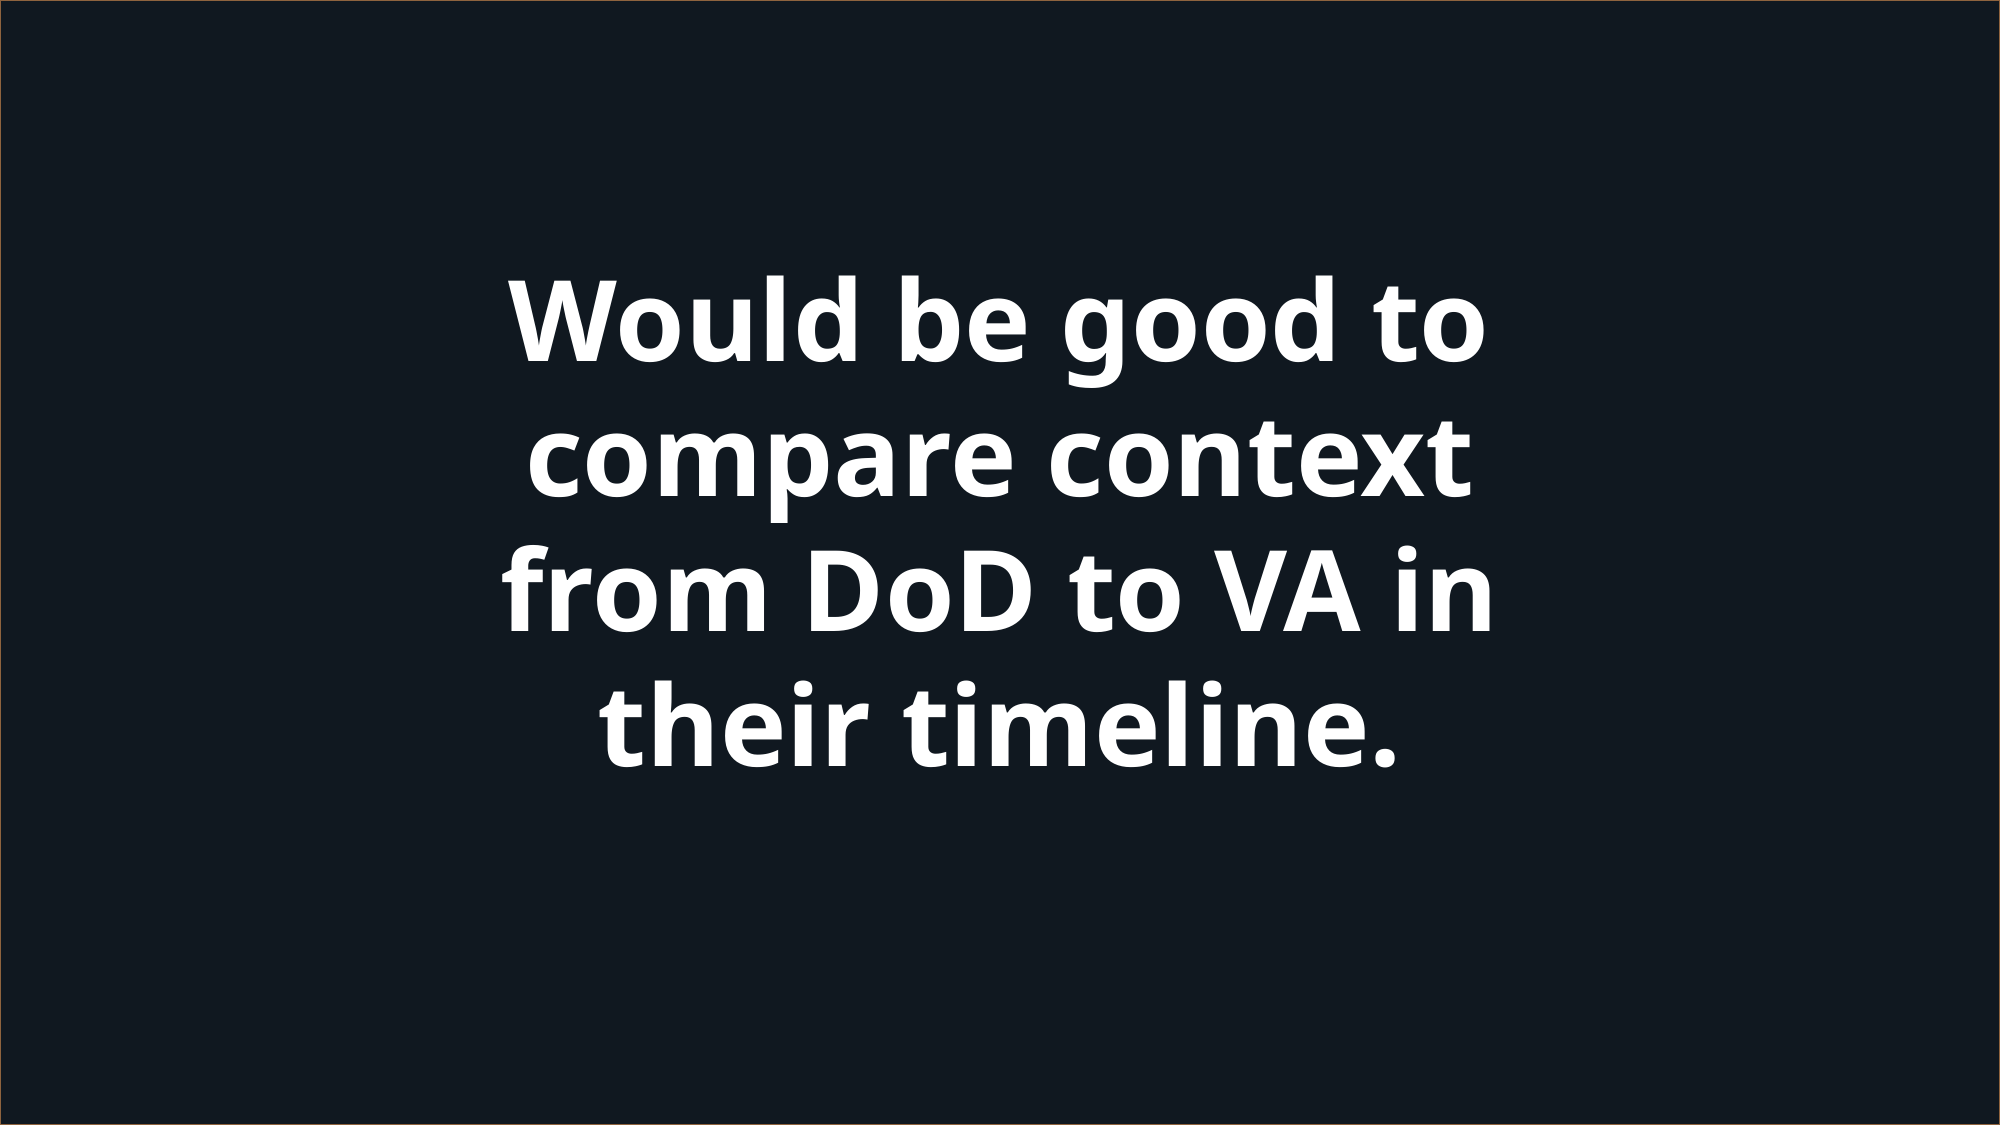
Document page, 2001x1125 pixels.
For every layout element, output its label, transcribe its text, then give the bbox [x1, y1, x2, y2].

text_box [0, 0, 2000, 1125]
text_box Would be good to compare context from DoD to VA in their timeline. [418, 241, 1582, 797]
